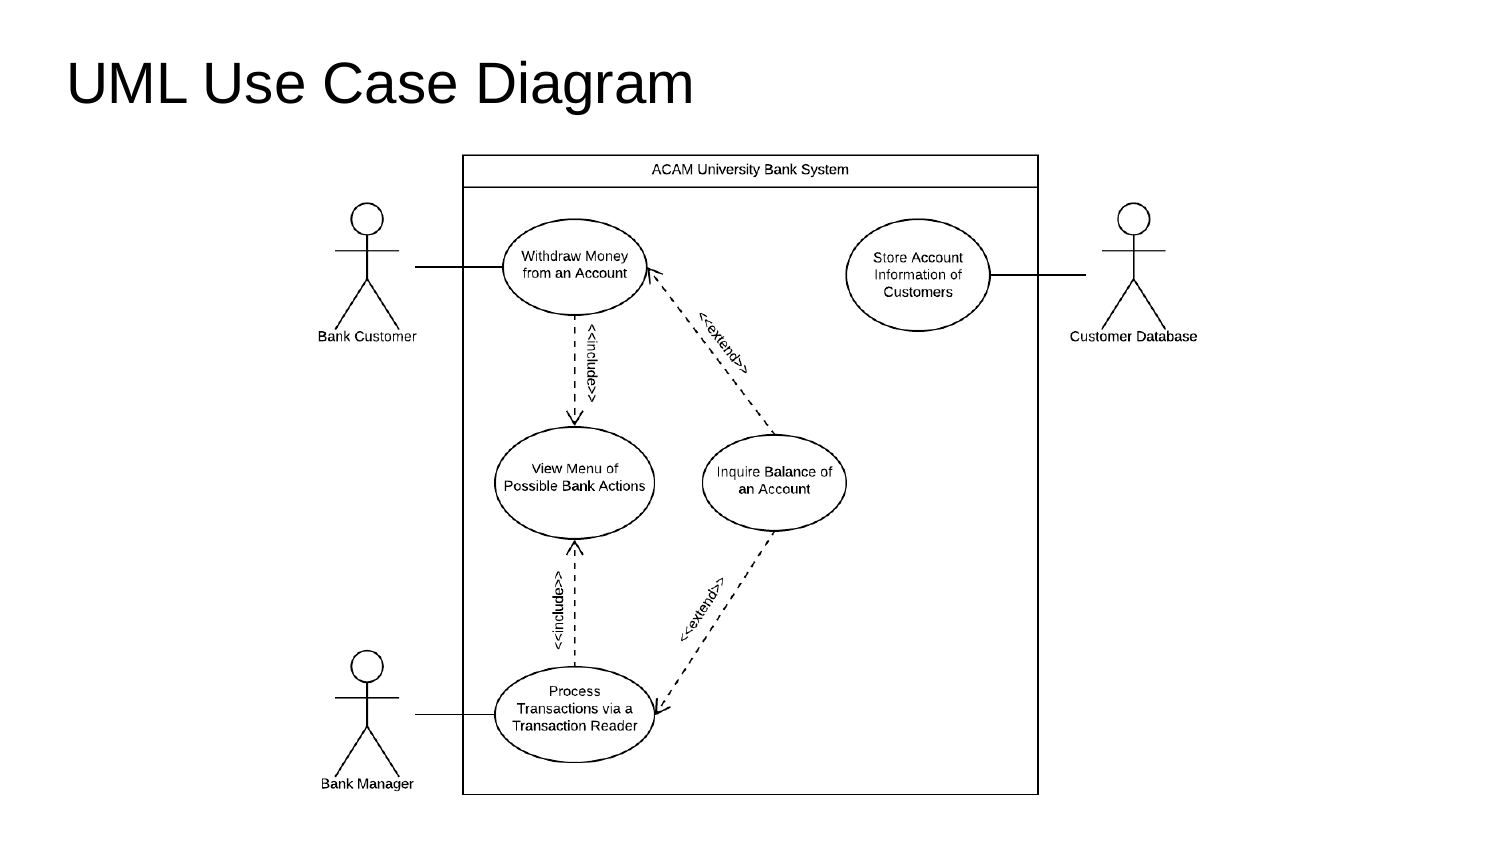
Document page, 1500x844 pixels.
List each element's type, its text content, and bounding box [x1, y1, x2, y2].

title UML Use Case Diagram [51, 29, 1449, 124]
picture [239, 123, 1261, 826]
